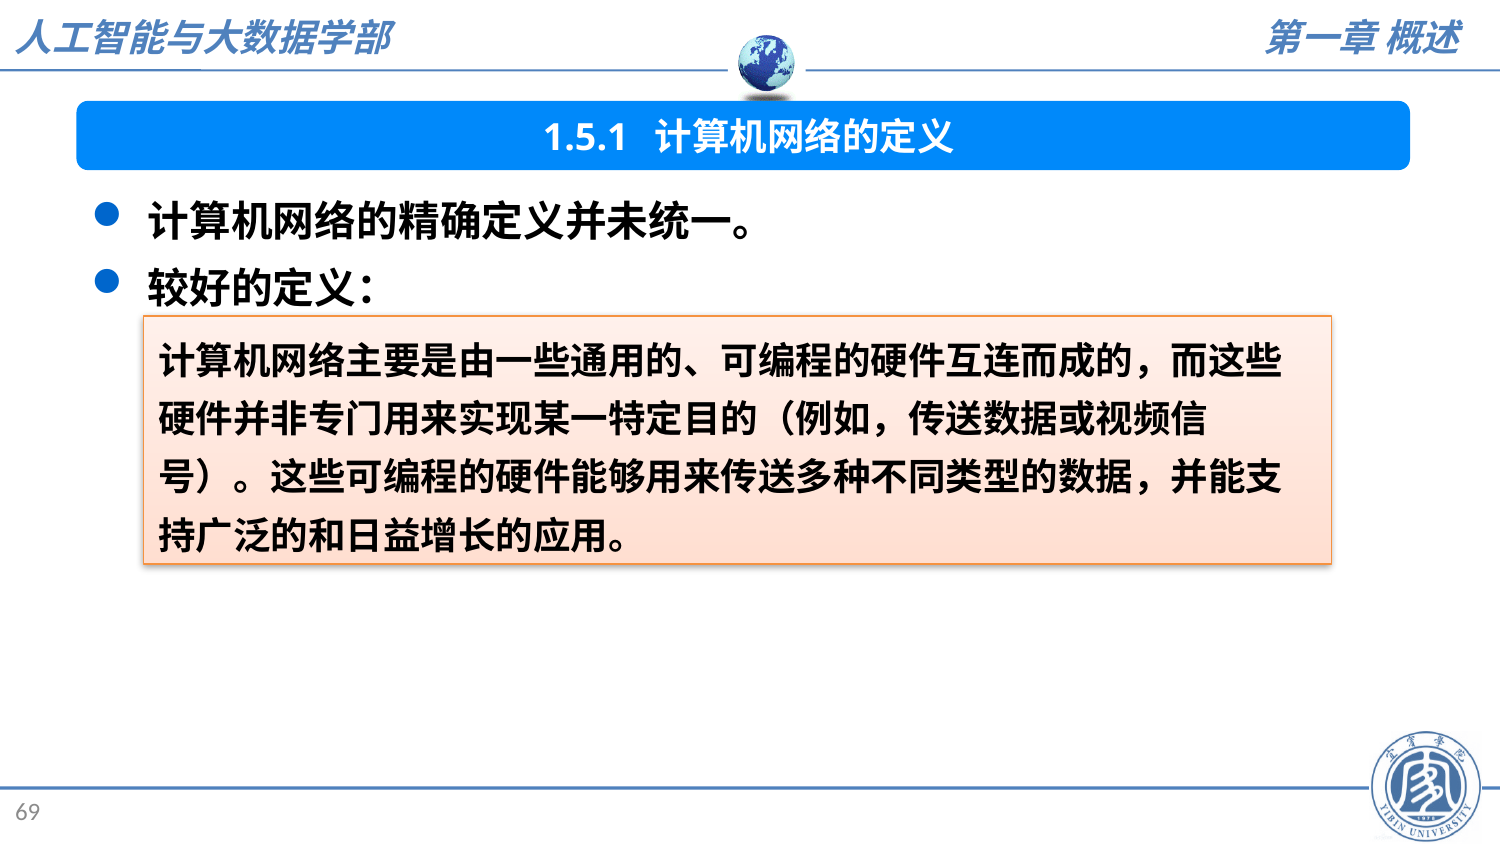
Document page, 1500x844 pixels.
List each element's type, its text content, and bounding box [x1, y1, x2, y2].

text_box 计算机网络主要是由一些通用的、可编程的硬件互连而成的，而这些硬件并非专门用来实现某一特定目的（例如，传送数据或视频信号）。这些可编程的硬件能够用来传送多种不同类型的数据，并能支持广泛的和日益增长的应用。 [143, 315, 1332, 565]
list 1.5.1 计算机网络的定义 [204, 105, 1293, 166]
picture [736, 33, 796, 100]
slide_number 69 [0, 787, 350, 833]
list 计算机网络的精确定义并未统一。 较好的定义： [76, 170, 1410, 712]
